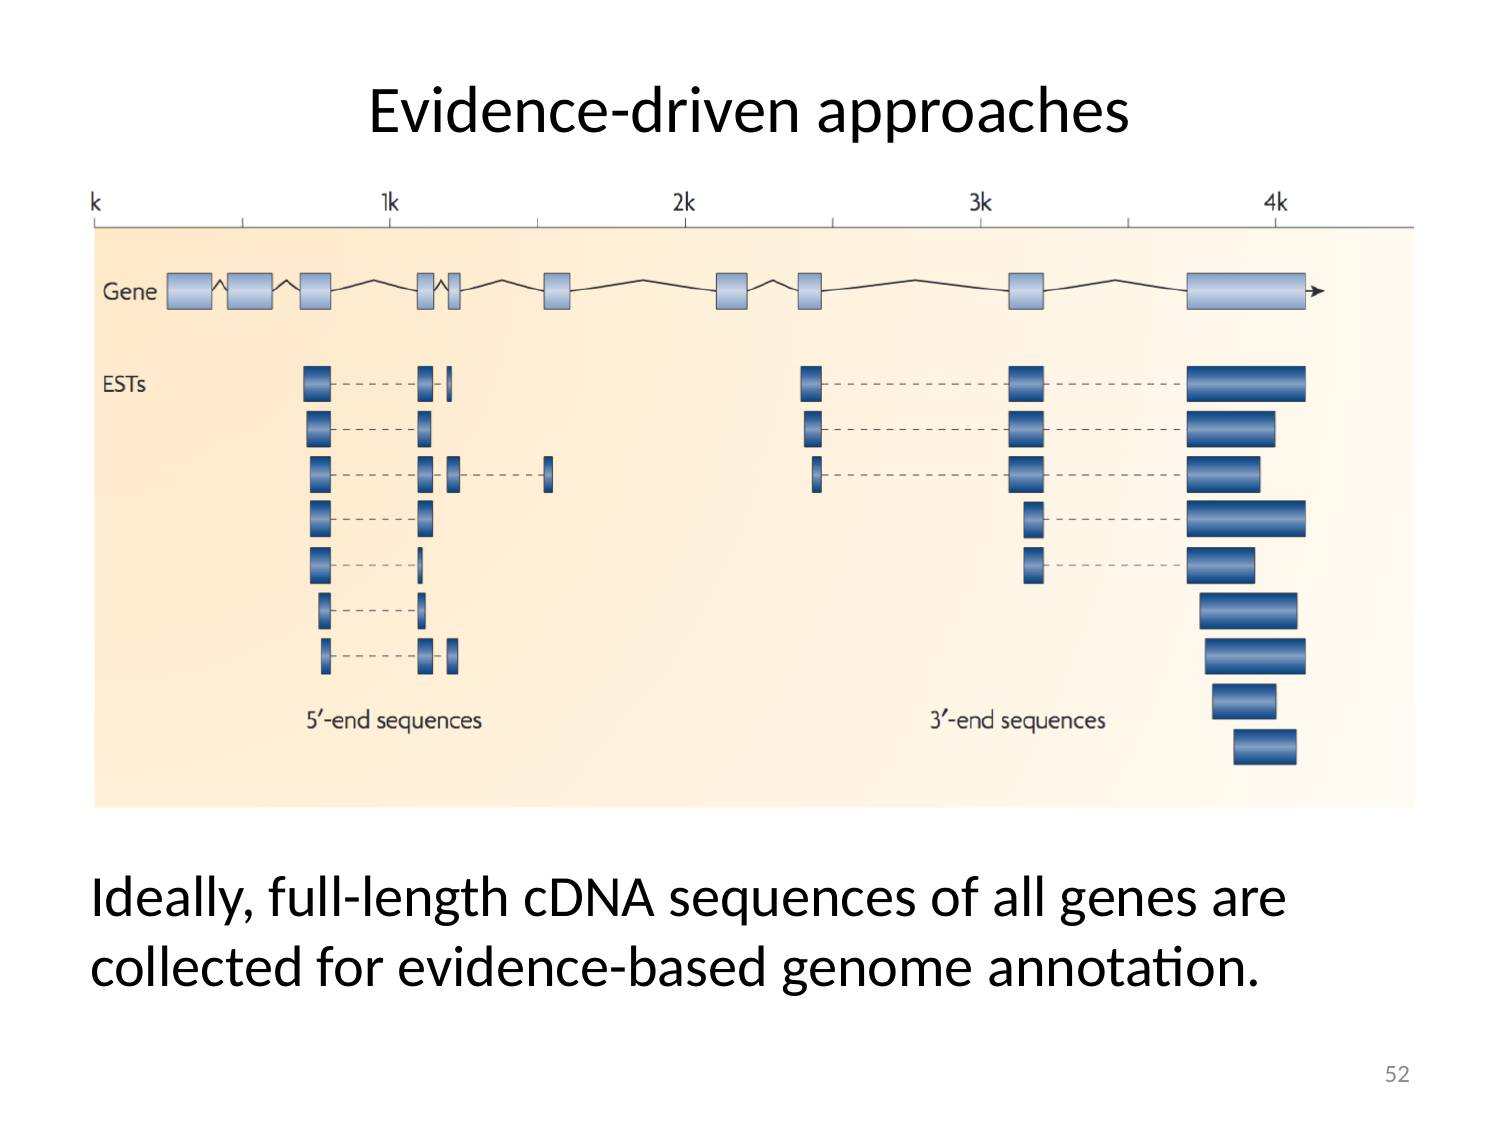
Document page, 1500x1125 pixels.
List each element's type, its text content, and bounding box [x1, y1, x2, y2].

picture [83, 180, 1426, 817]
title Evidence-driven approaches [75, 45, 1425, 167]
slide_number 52 [1074, 1042, 1425, 1103]
list Ideally, full-length cDNA sequences of all genes are collected for evidence-based genome annotation. [75, 850, 1425, 1012]
